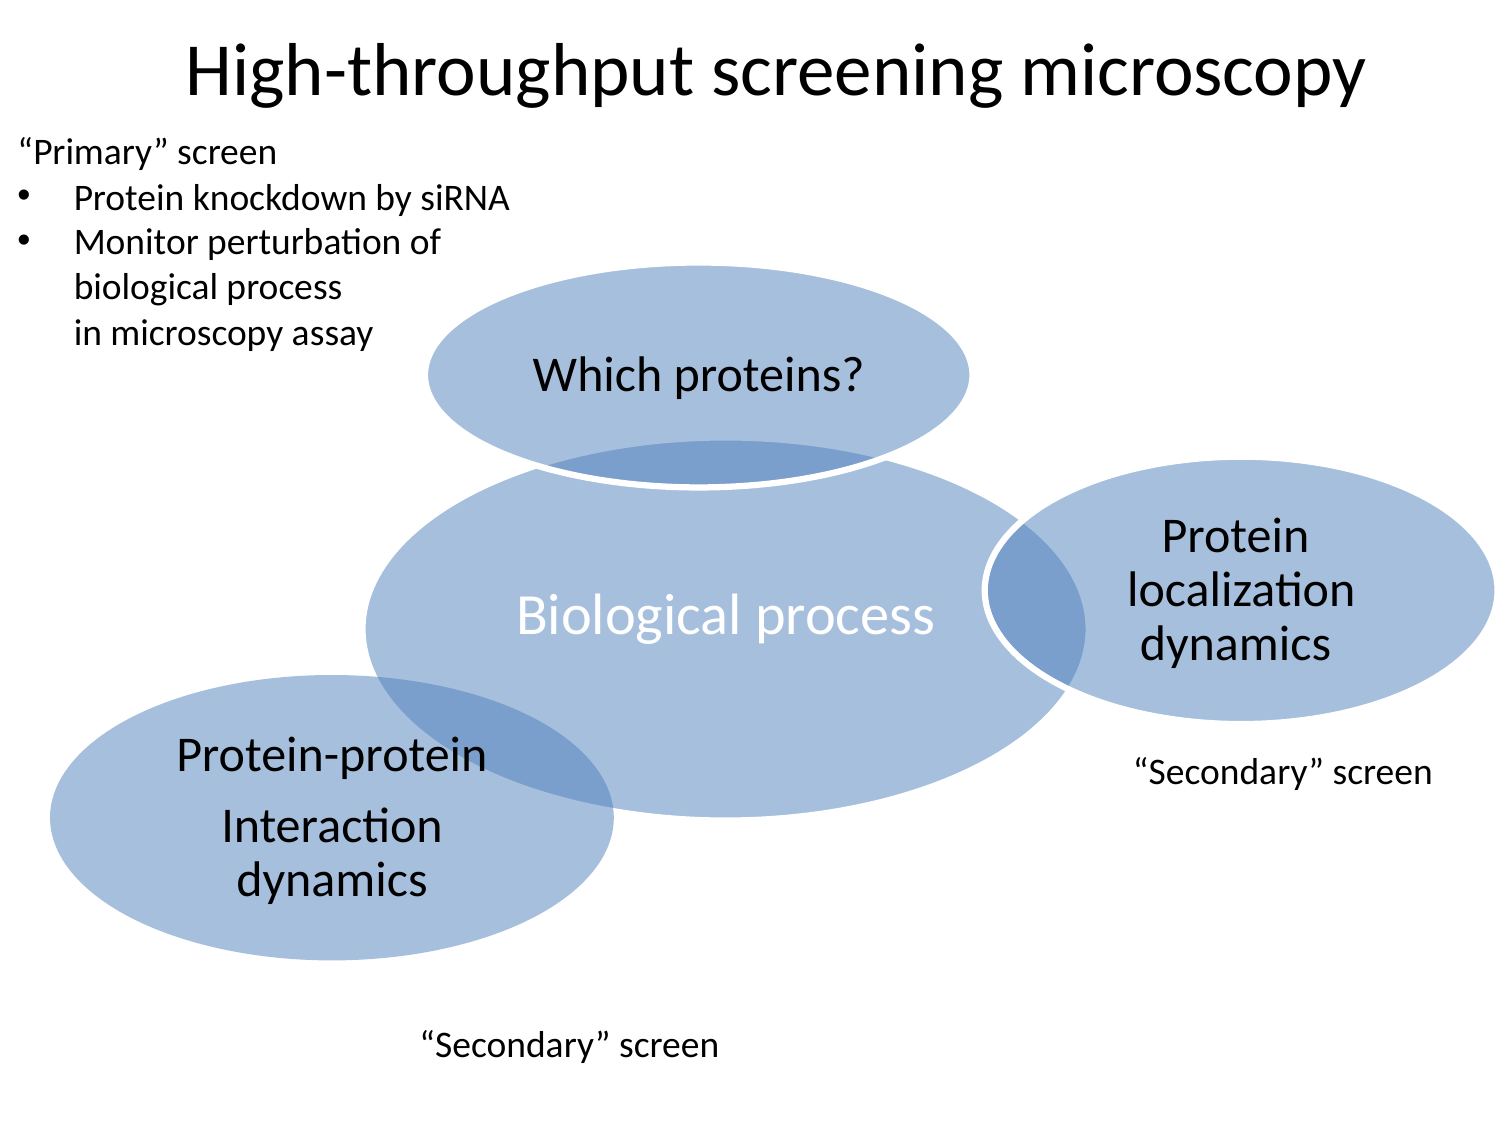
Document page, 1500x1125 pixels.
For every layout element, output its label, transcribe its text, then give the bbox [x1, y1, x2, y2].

text_box “Secondary” screen [404, 1040, 735, 1073]
text_box High-throughput screening microscopy [101, 12, 1452, 176]
text_box “Primary” screen Protein knockdown by siRNA Monitor perturbation of biological process in microscopy assay [2, 120, 526, 360]
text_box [35, 177, 1500, 1029]
